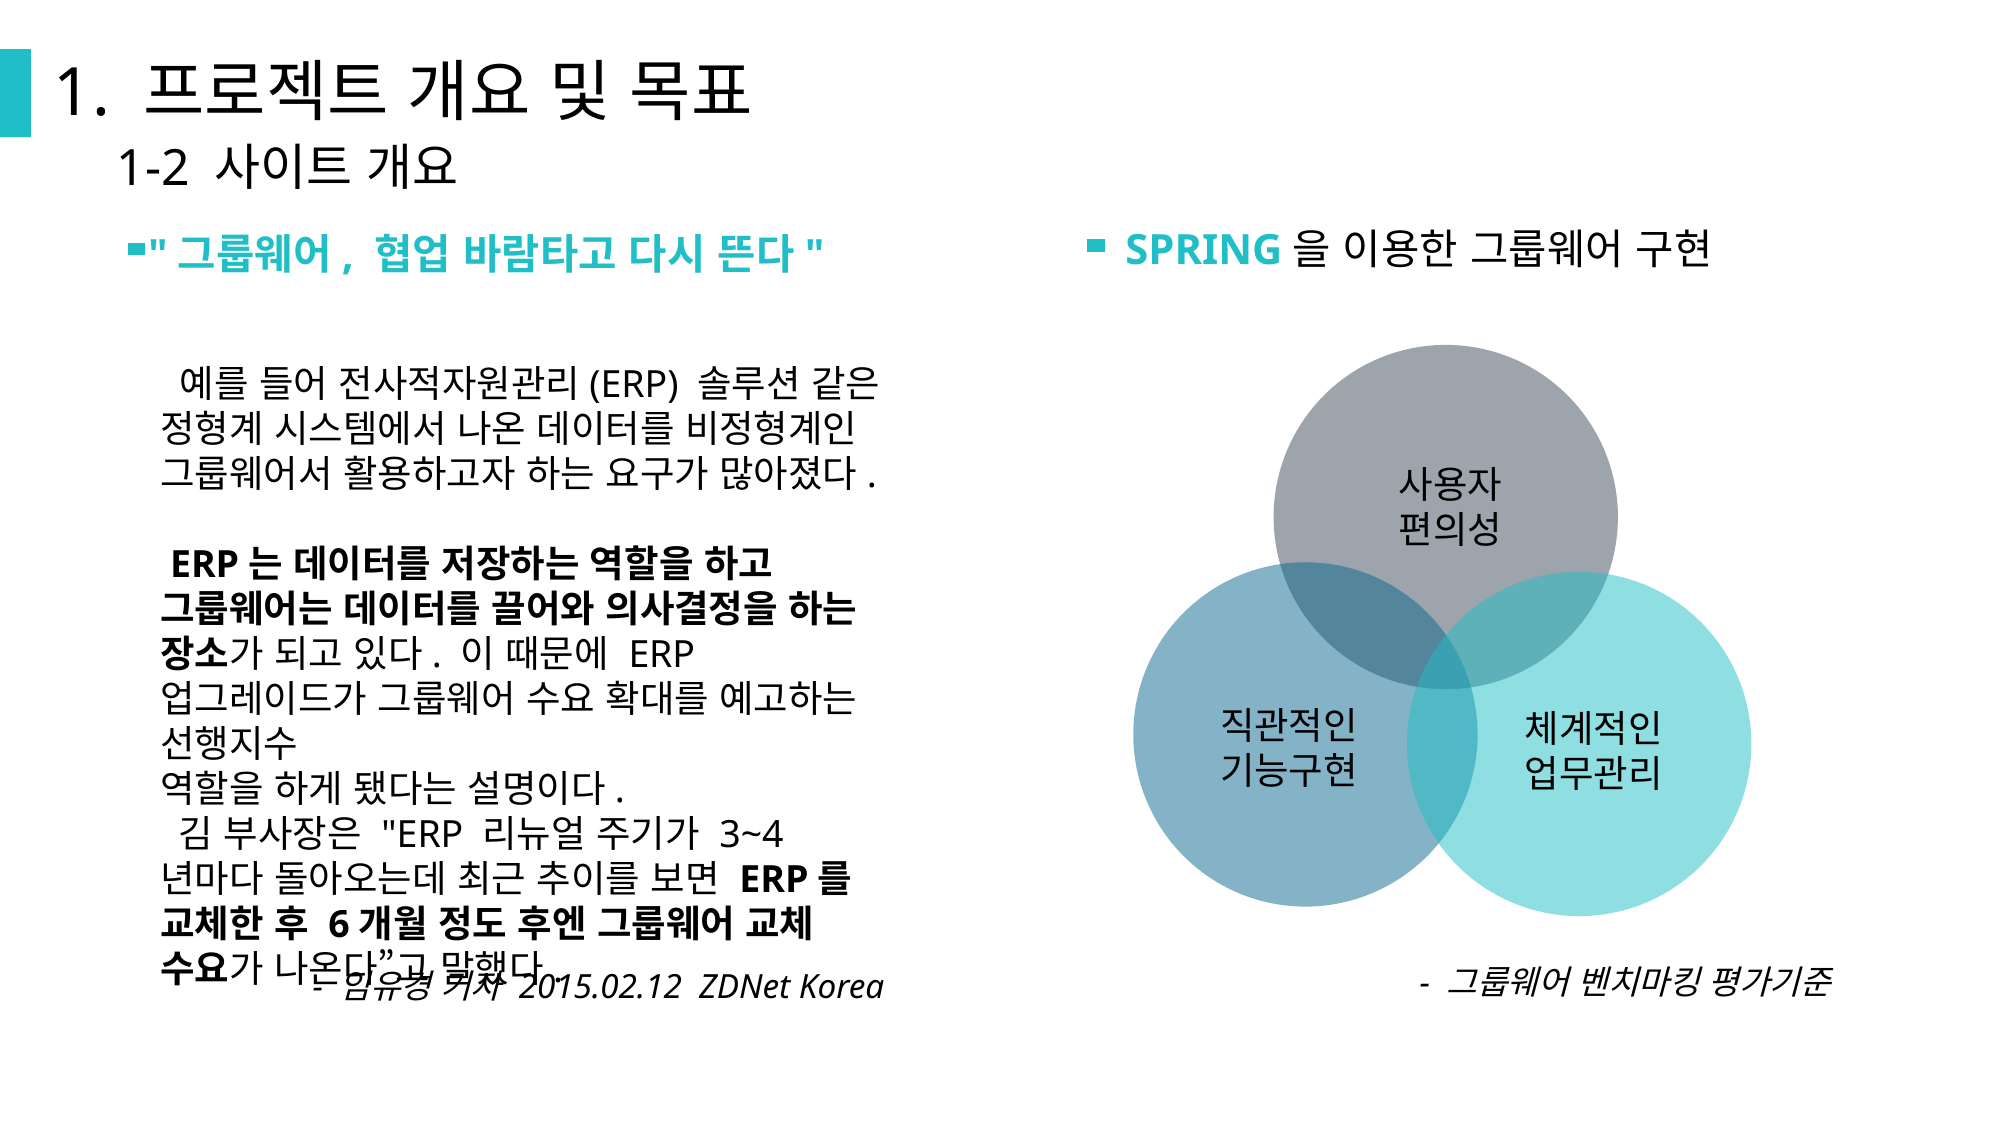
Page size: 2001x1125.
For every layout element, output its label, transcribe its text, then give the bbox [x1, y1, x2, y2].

text_box 1. 프로젝트 개요 및 목표 [39, 41, 1010, 136]
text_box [127, 220, 898, 1014]
text_box [0, 48, 32, 138]
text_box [1087, 215, 1854, 1010]
text_box 1-2 사이트 개요 [101, 128, 474, 204]
